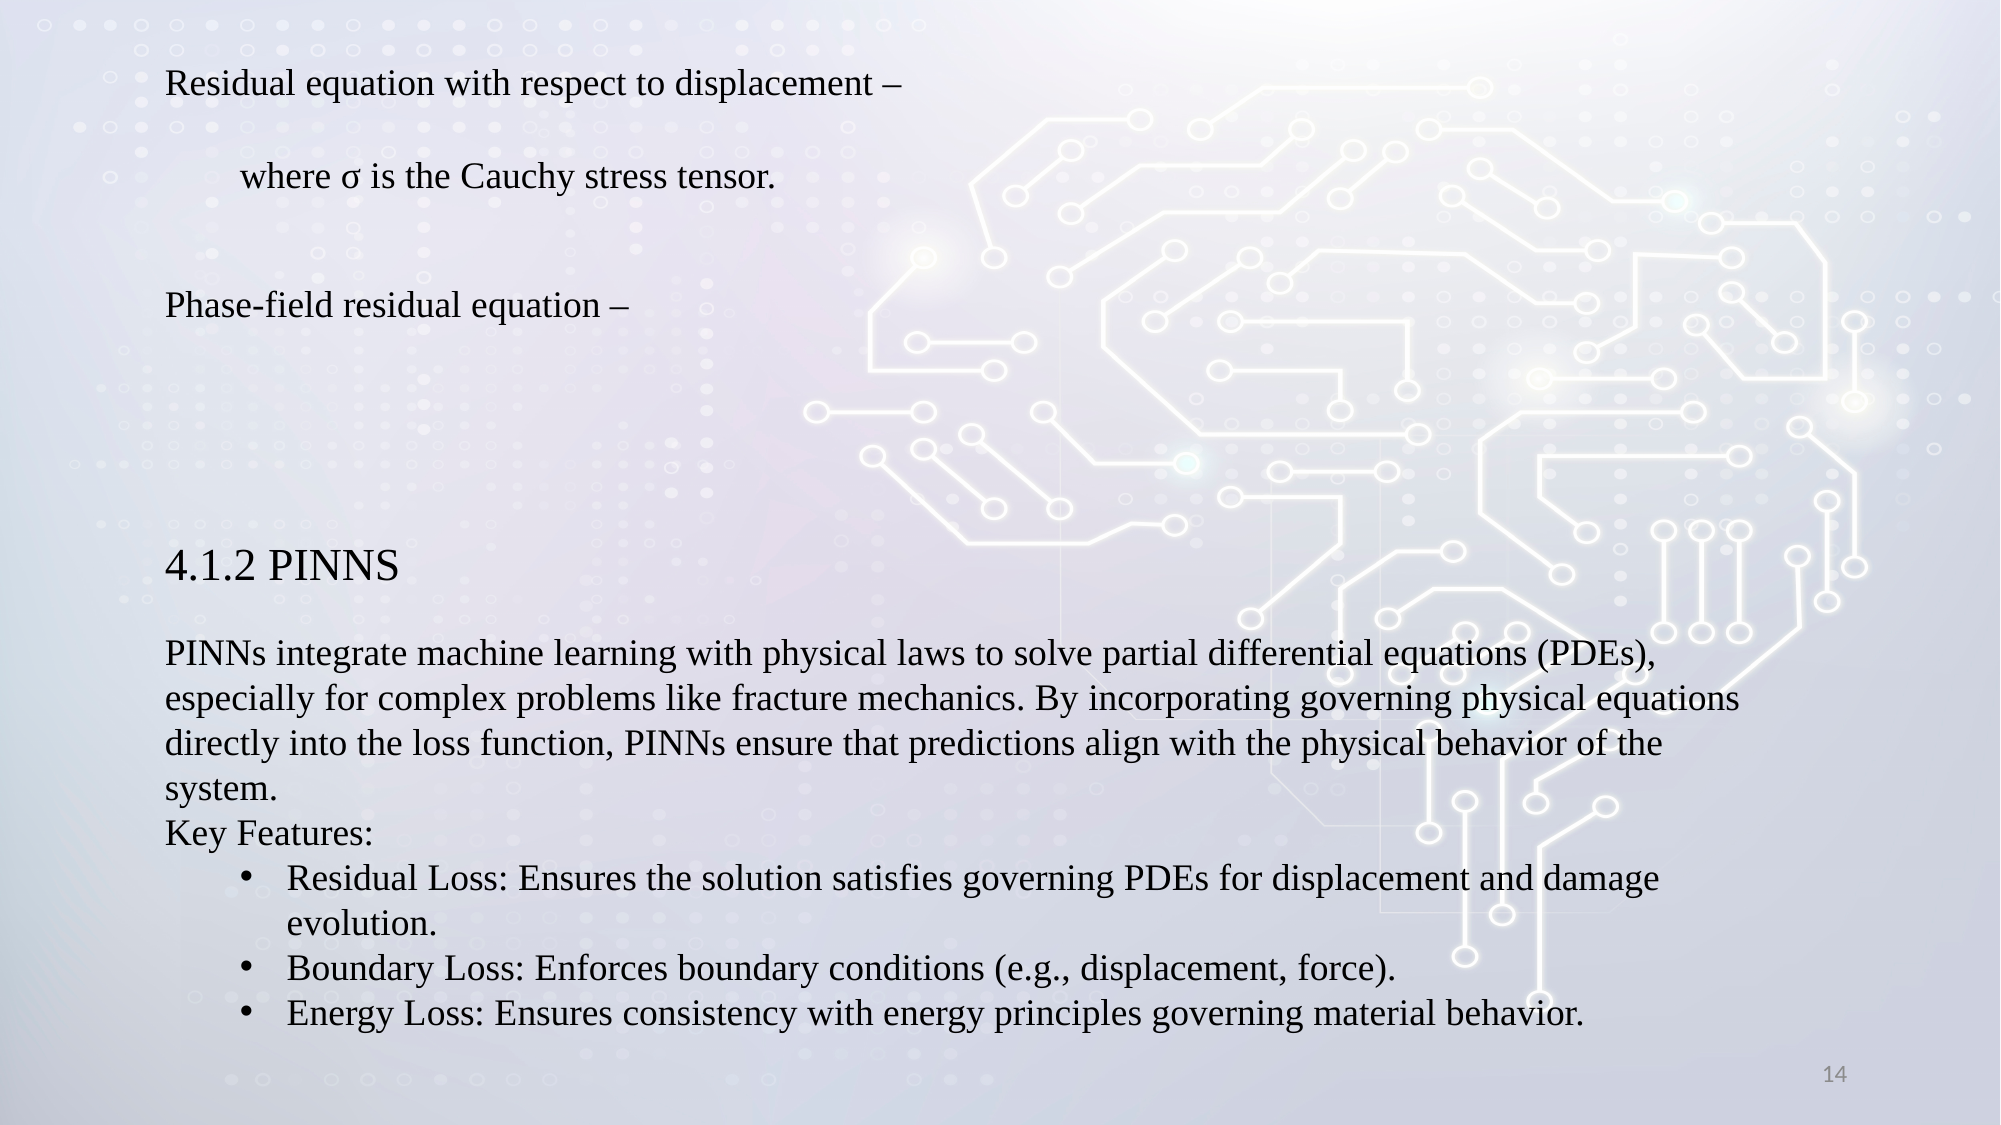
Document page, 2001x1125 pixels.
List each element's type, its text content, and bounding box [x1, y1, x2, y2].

picture [0, 0, 2001, 1125]
text_box 4.1.2 PINNS [150, 527, 662, 597]
slide_number 14 [1412, 1042, 1863, 1103]
text_box PINNs integrate machine learning with physical laws to solve partial differential equations (PDEs), especially for complex problems like fracture mechanics. By incorporating governing physical equations directly into the loss function, PINNs ensure that predictions align with the physical behavior of the system. Key Features: Residual Loss: Ensures the solution satisfies governing PDEs for displacement and damage evolution. Boundary Loss: Enforces boundary conditions (e.g., displacement, force). Energy Loss: Ensures consistency with energy principles governing material behavior. [150, 620, 1778, 1086]
